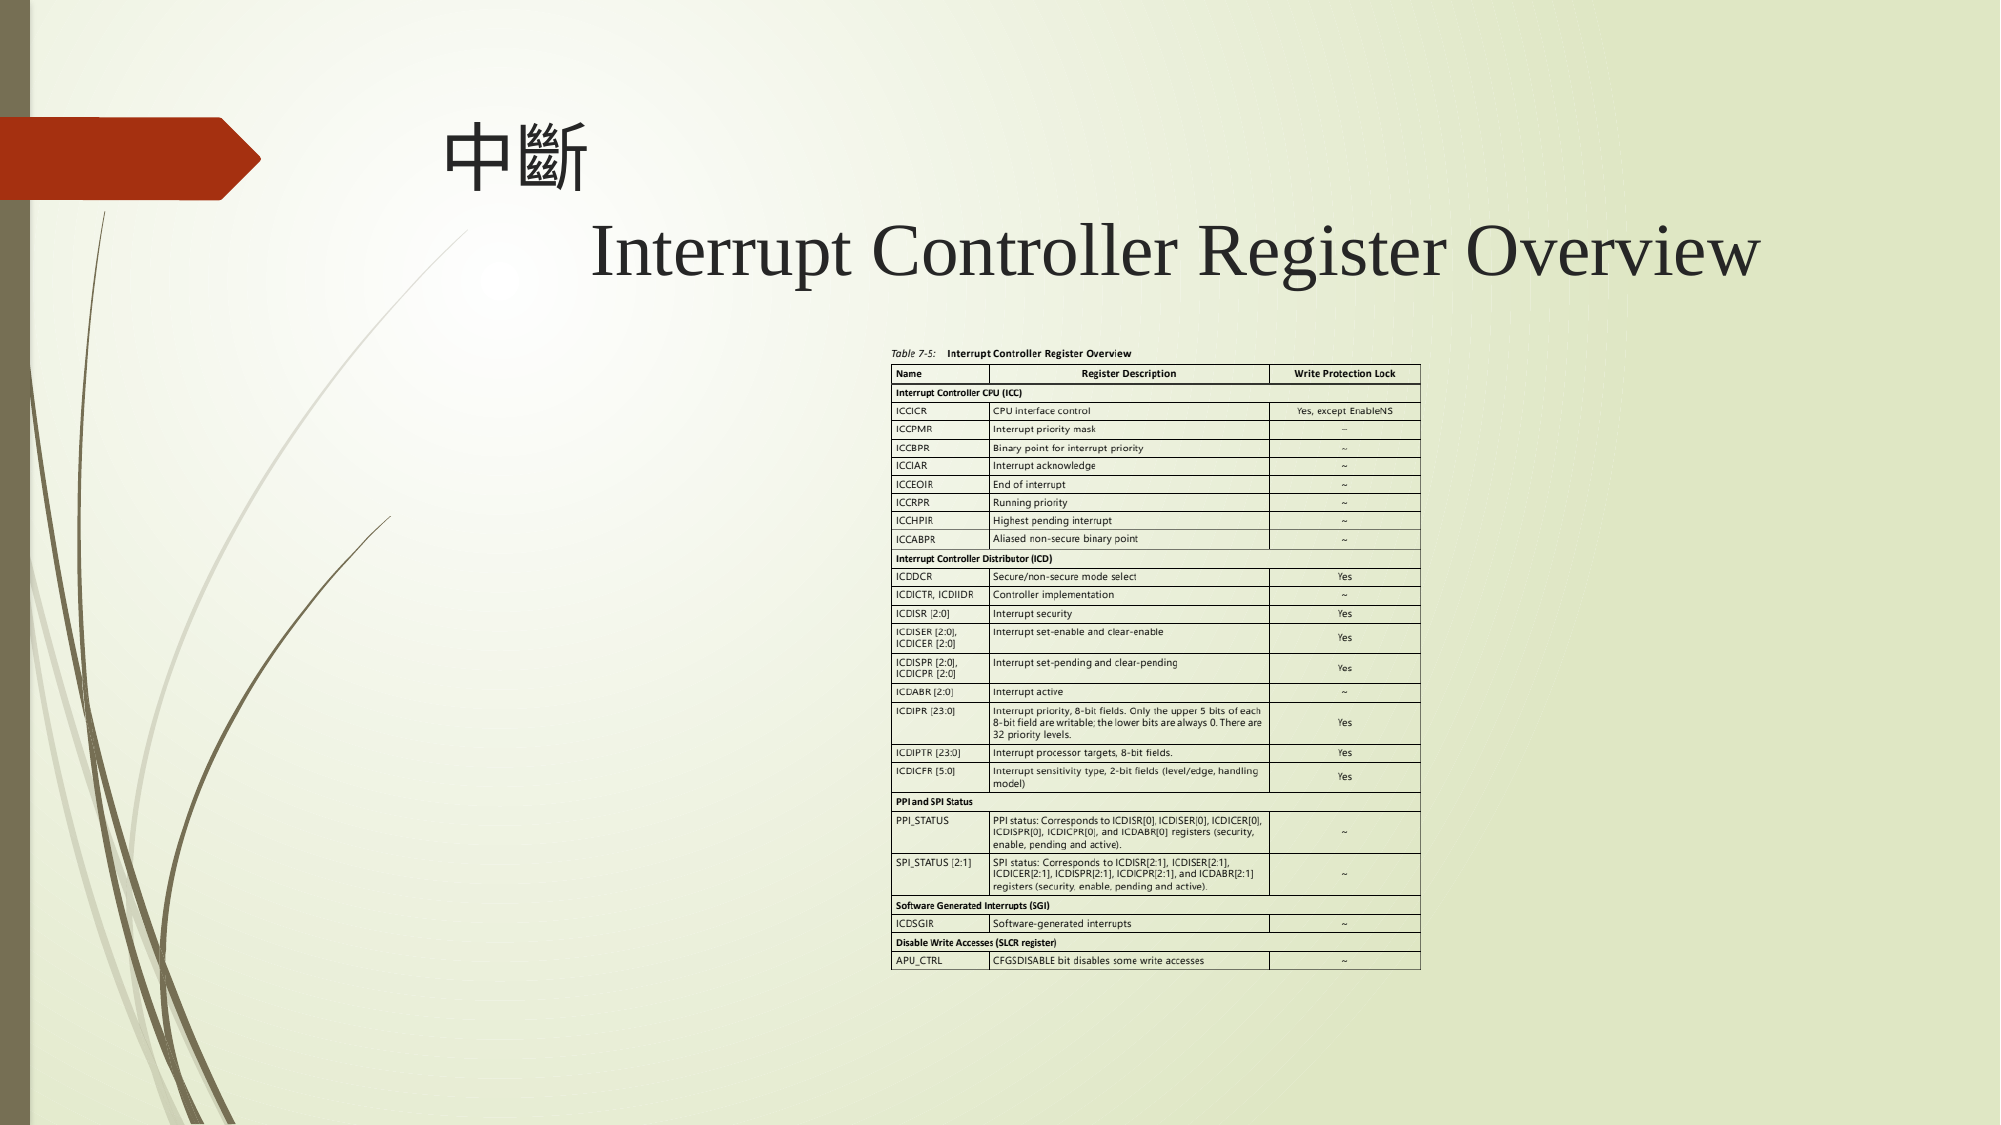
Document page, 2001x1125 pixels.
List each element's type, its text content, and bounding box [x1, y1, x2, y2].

title 中斷 Interrupt Controller Register Overview [425, 102, 1888, 313]
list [891, 349, 1421, 971]
